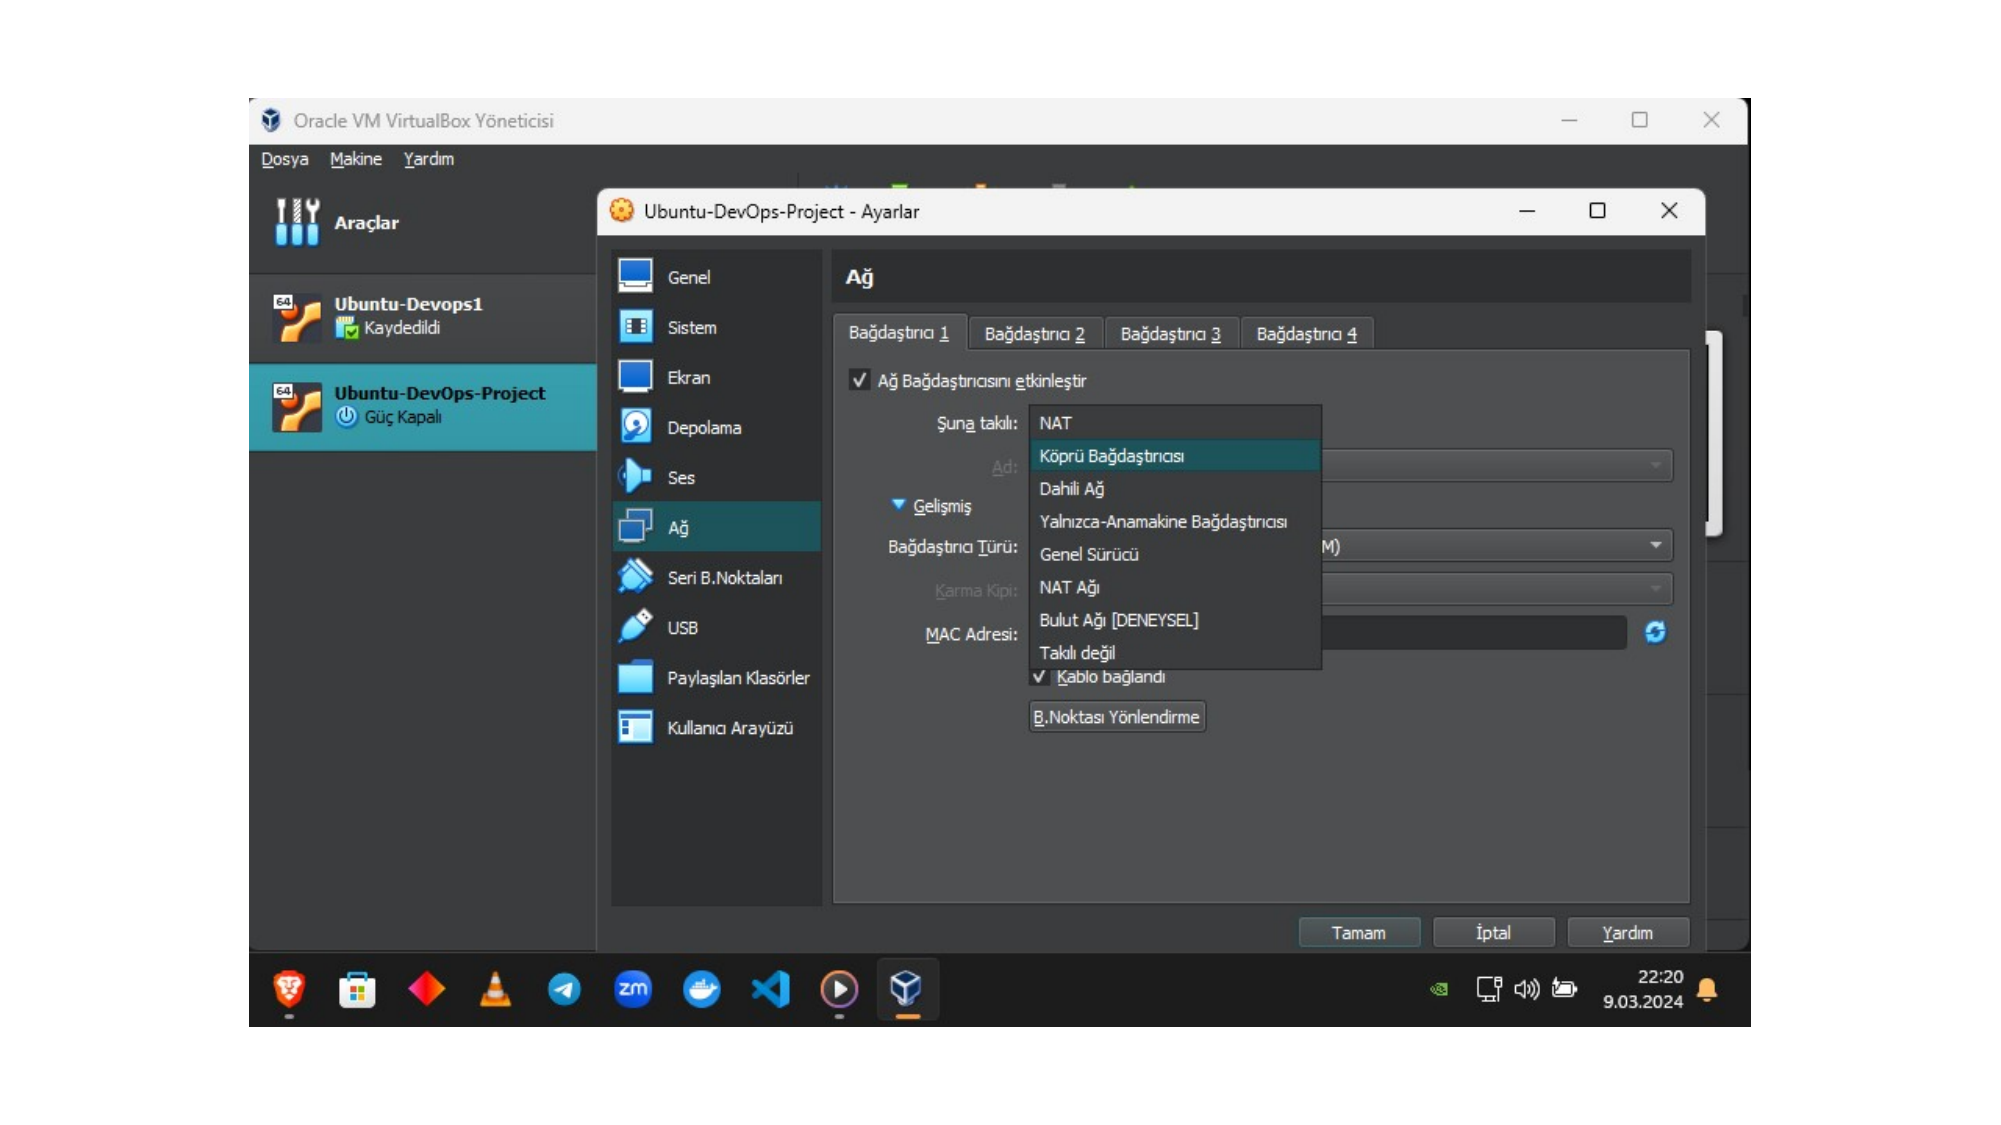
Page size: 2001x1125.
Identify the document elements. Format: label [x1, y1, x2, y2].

picture [249, 98, 1751, 1027]
